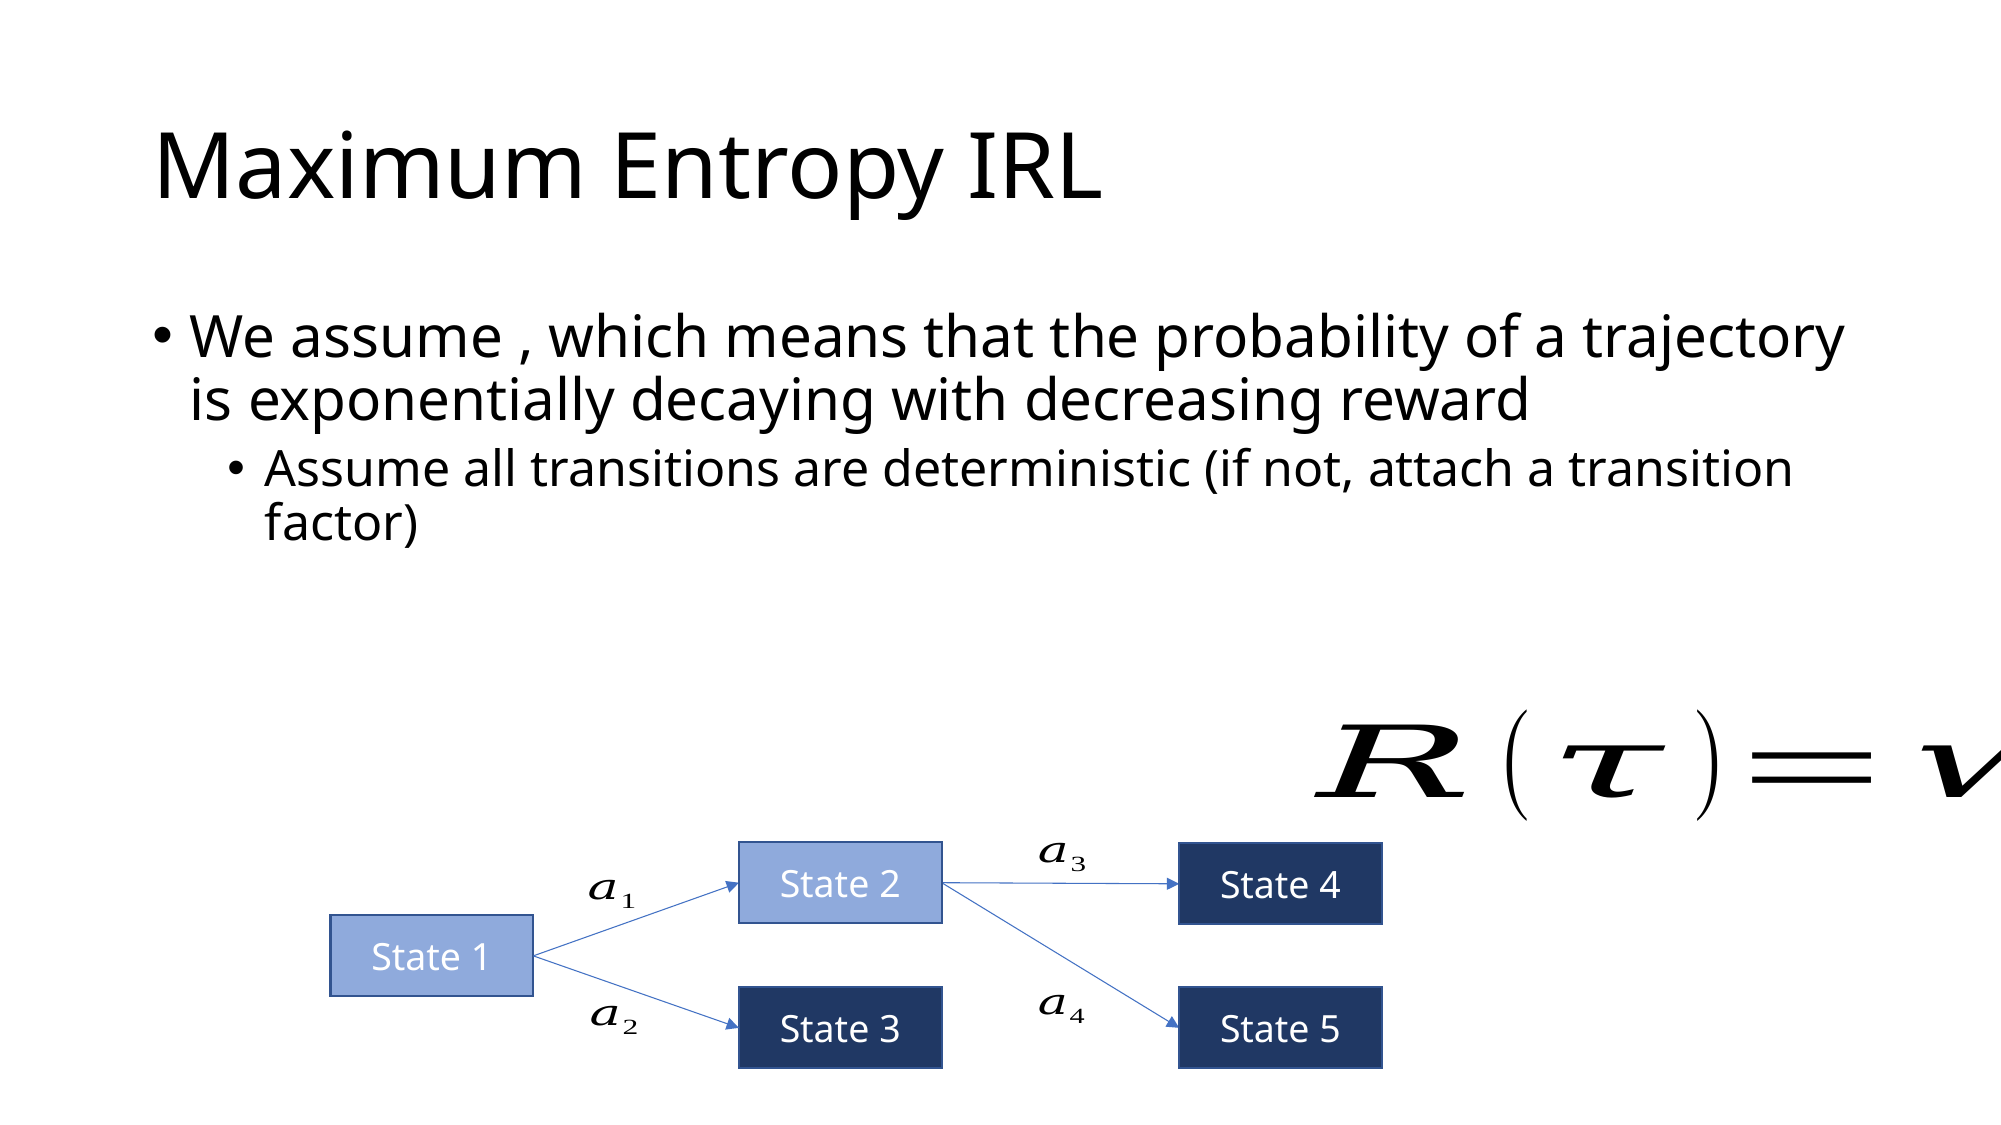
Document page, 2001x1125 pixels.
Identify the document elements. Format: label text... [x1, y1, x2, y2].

title Maximum Entropy IRL [137, 59, 1863, 278]
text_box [330, 842, 1382, 1069]
